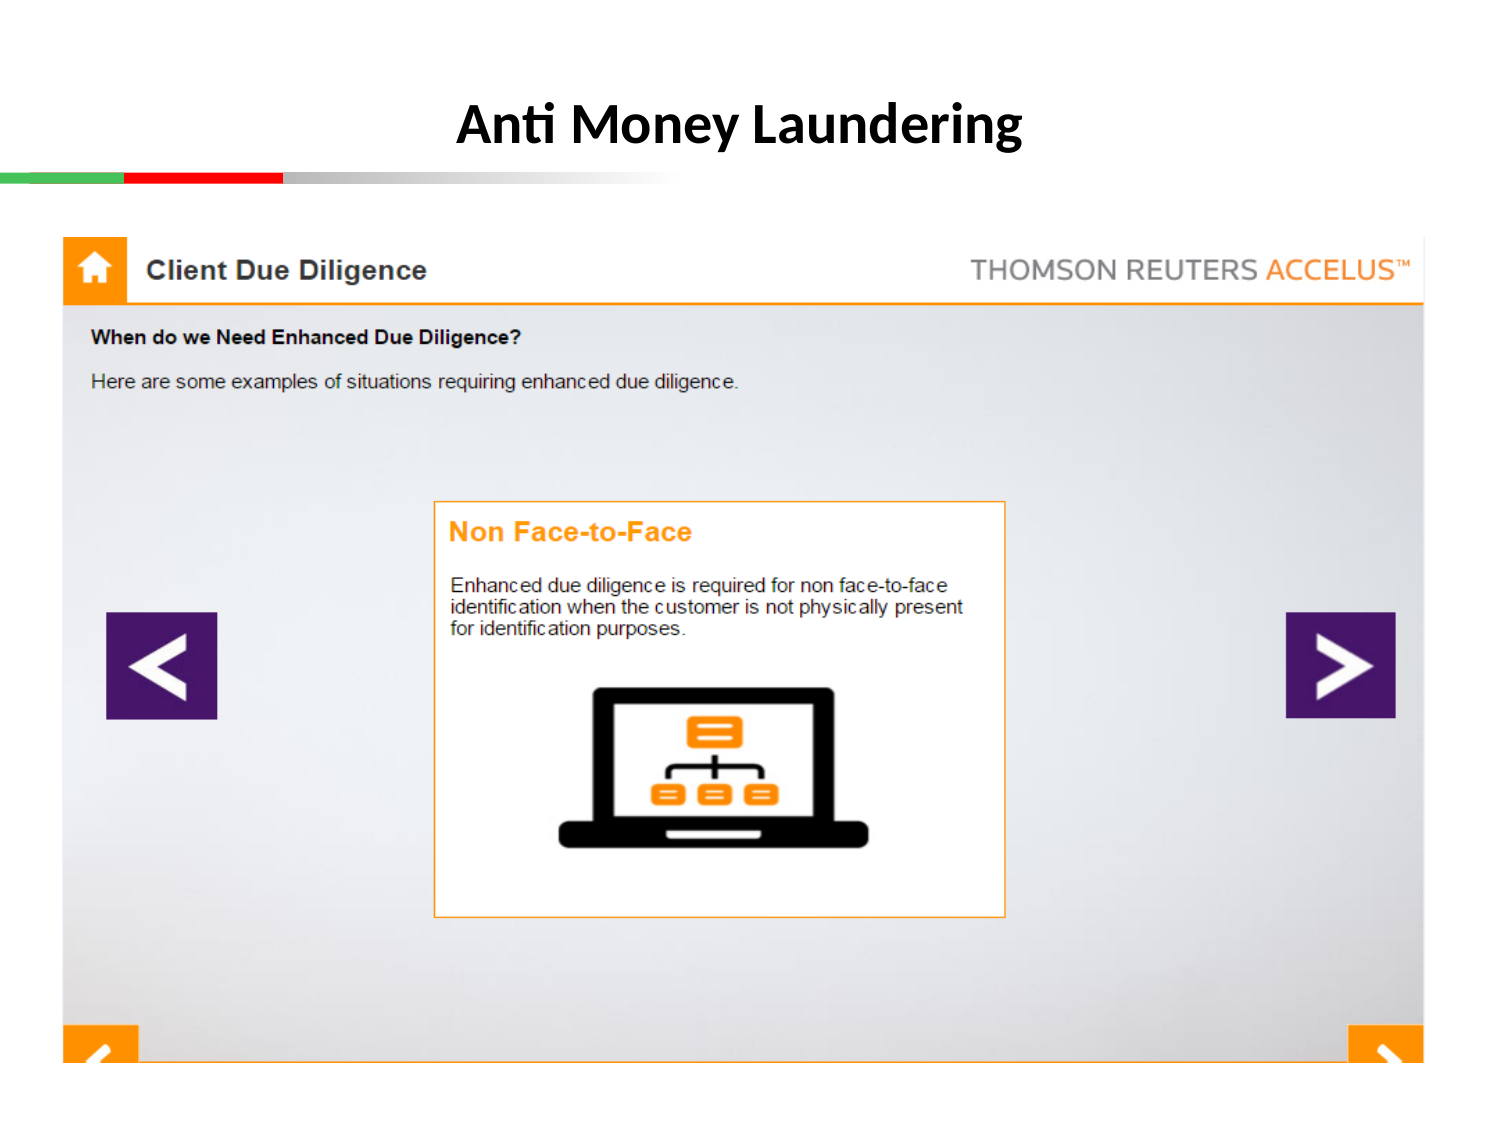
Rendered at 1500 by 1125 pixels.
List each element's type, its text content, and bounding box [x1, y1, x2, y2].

picture [62, 237, 1426, 1063]
title Anti Money Laundering [64, 54, 1415, 186]
